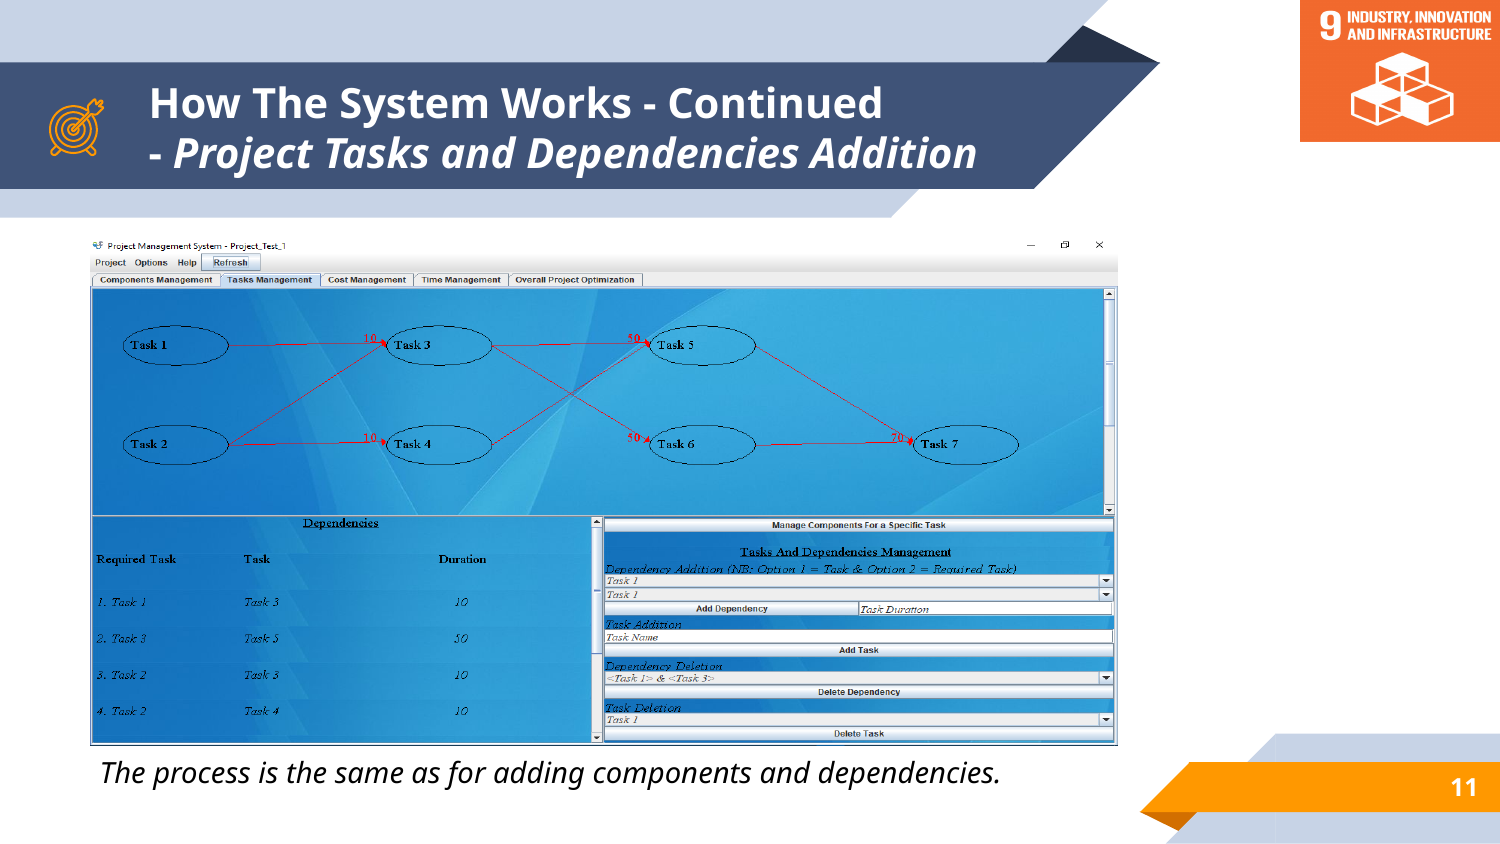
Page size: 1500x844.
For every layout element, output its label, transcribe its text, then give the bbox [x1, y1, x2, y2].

title How The System Works - Continued - Project Tasks and Dependencies Addition [133, 64, 1160, 190]
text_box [49, 99, 104, 156]
slide_number 11 [1249, 760, 1494, 813]
picture [1300, 0, 1500, 142]
text_box The process is the same as for adding components and dependencies. [84, 747, 1112, 797]
picture [90, 238, 1118, 747]
